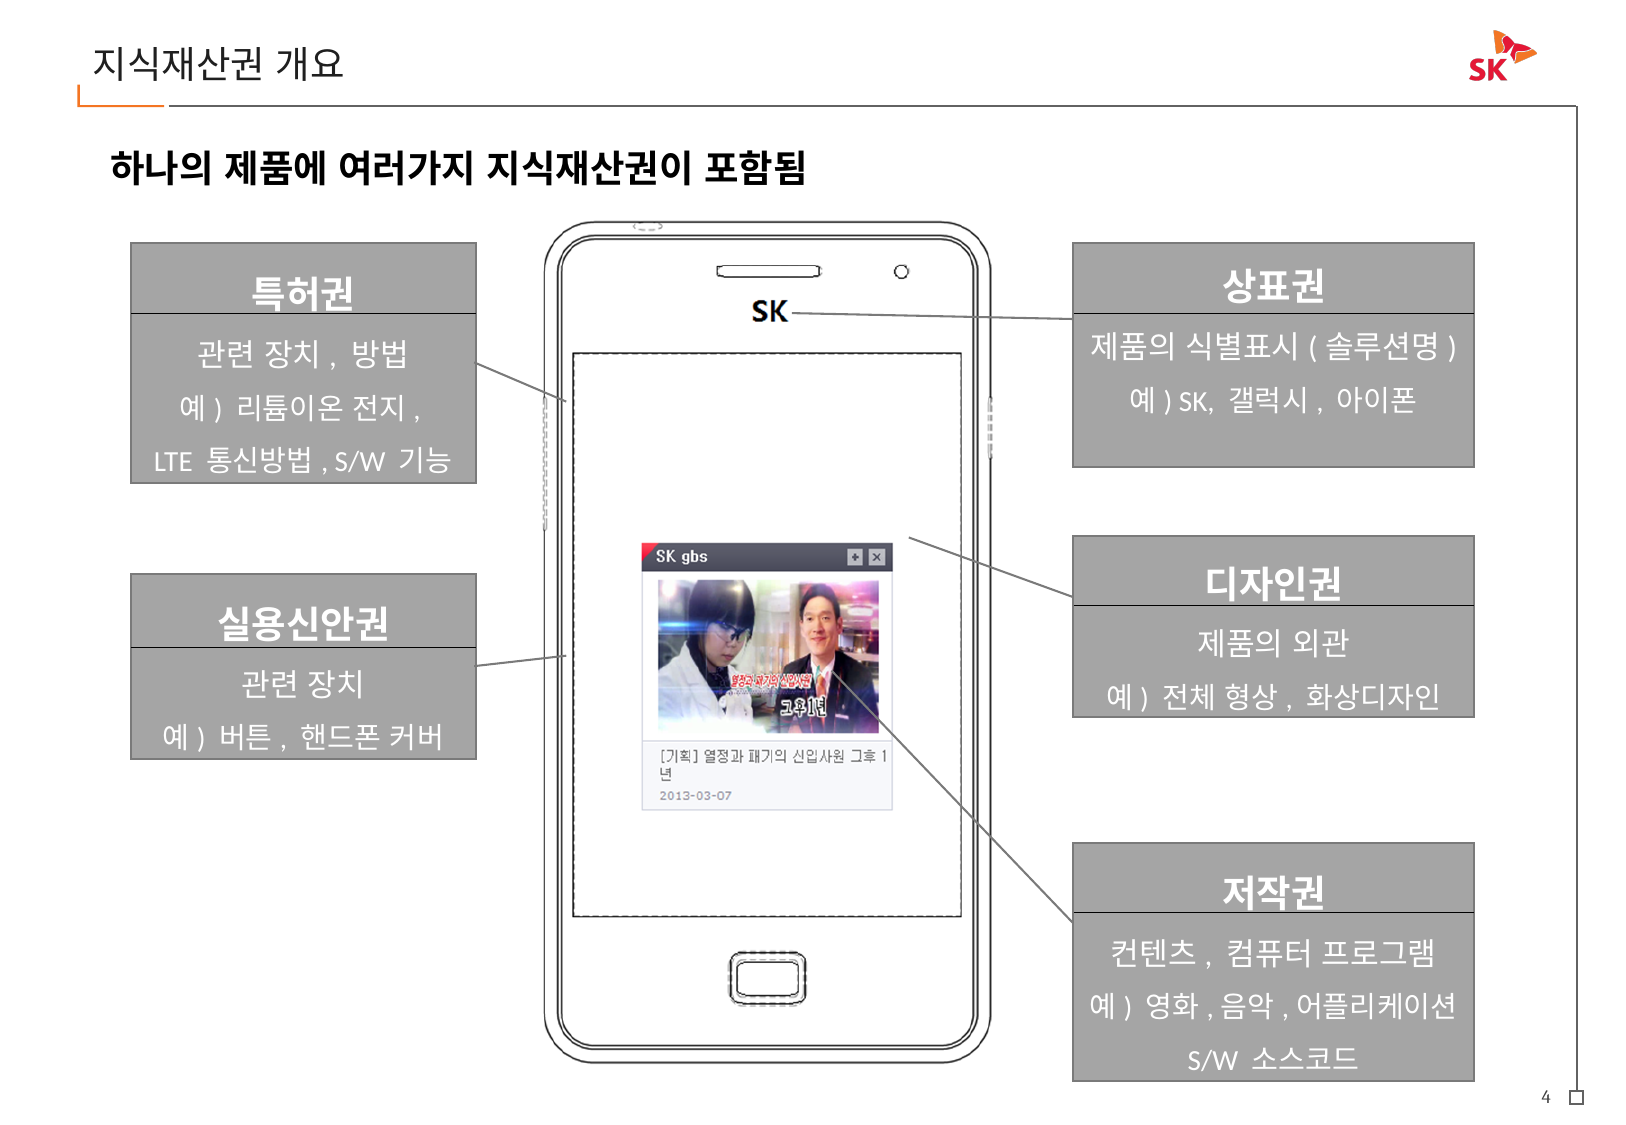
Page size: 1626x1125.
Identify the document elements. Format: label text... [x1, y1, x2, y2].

text_box 지식재산권 개요 [78, 33, 360, 94]
text_box 하나의 제품에 여러가지 지식재산권이 포함됨 [95, 137, 824, 198]
picture [1469, 30, 1537, 81]
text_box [130, 215, 1475, 1082]
